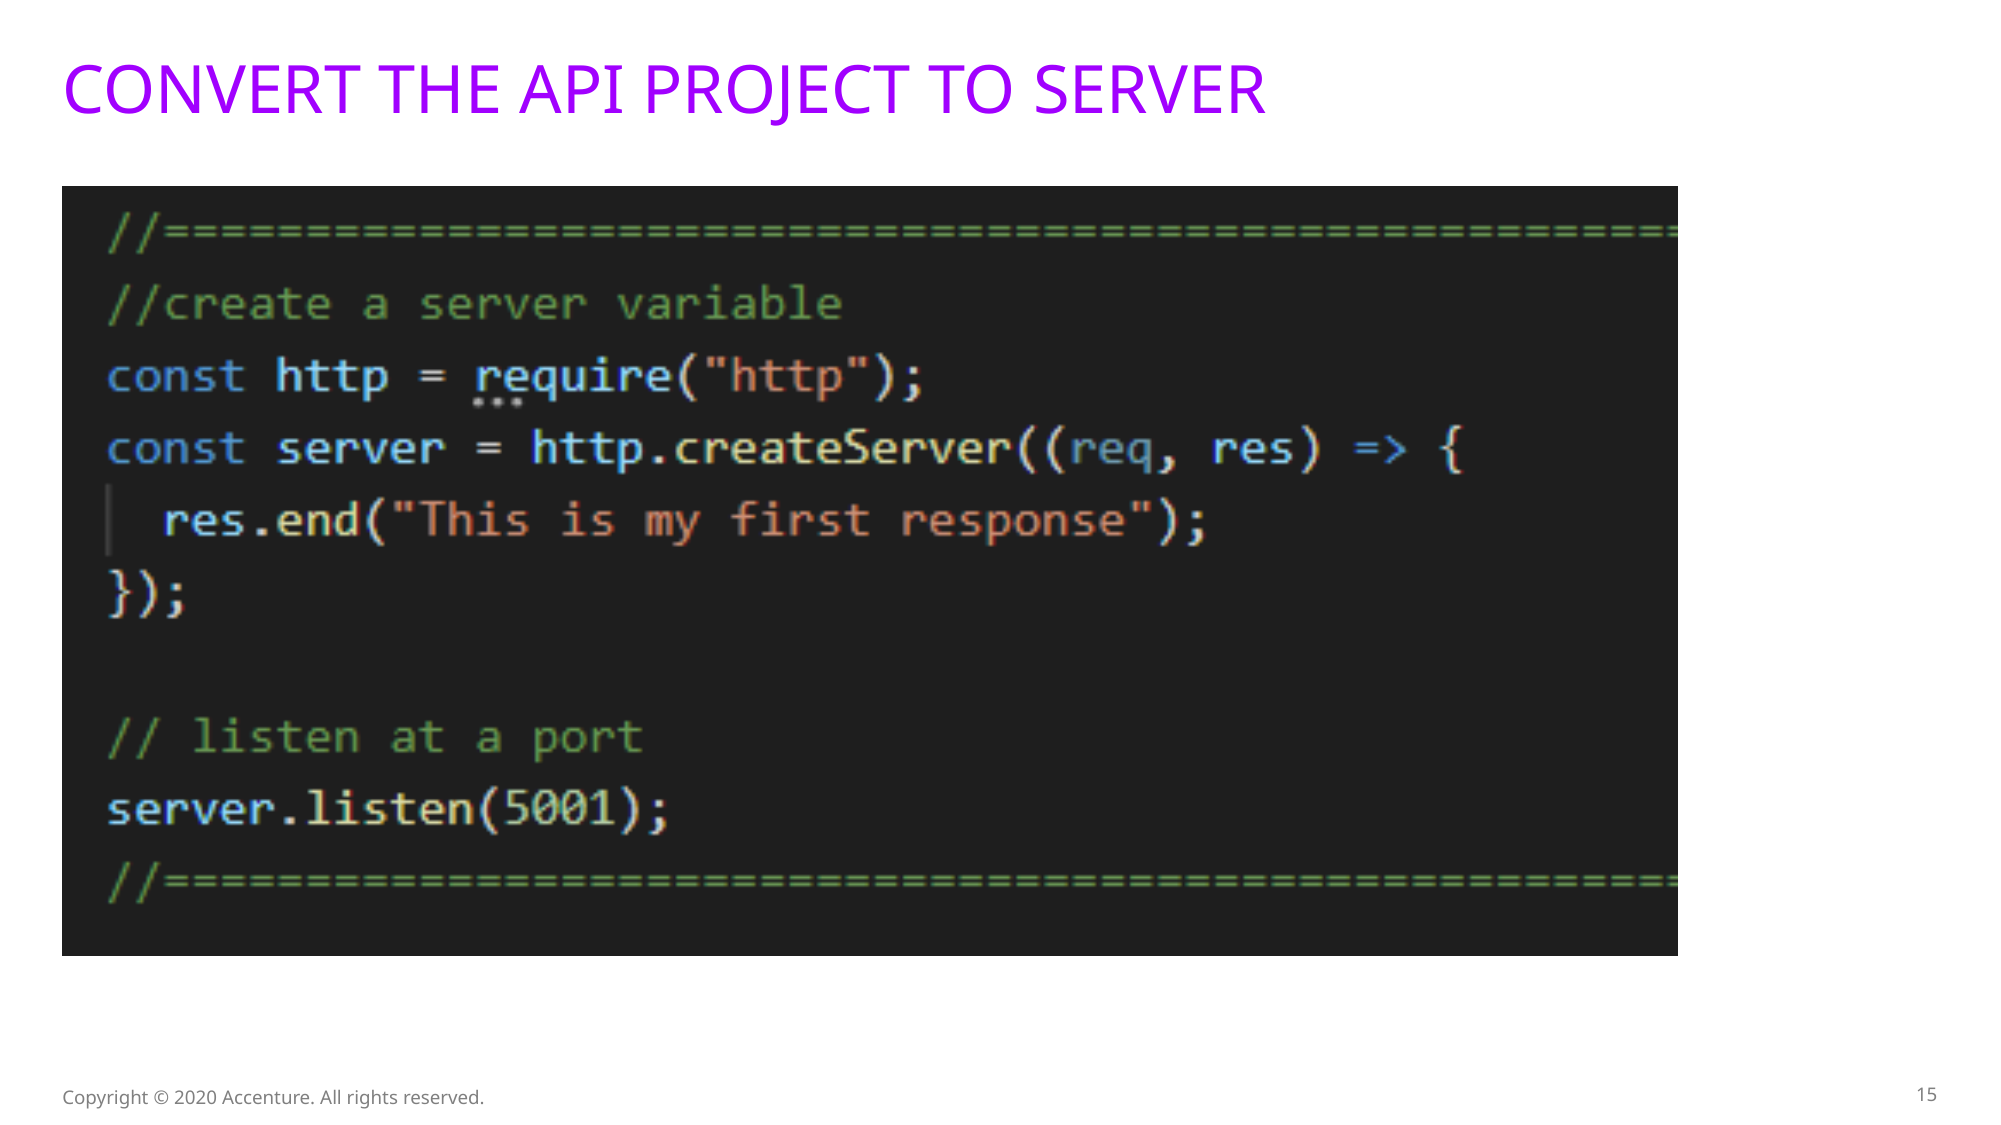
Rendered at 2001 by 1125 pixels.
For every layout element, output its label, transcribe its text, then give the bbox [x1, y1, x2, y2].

picture [62, 186, 1678, 956]
title Convert the api project to server [62, 62, 1938, 211]
